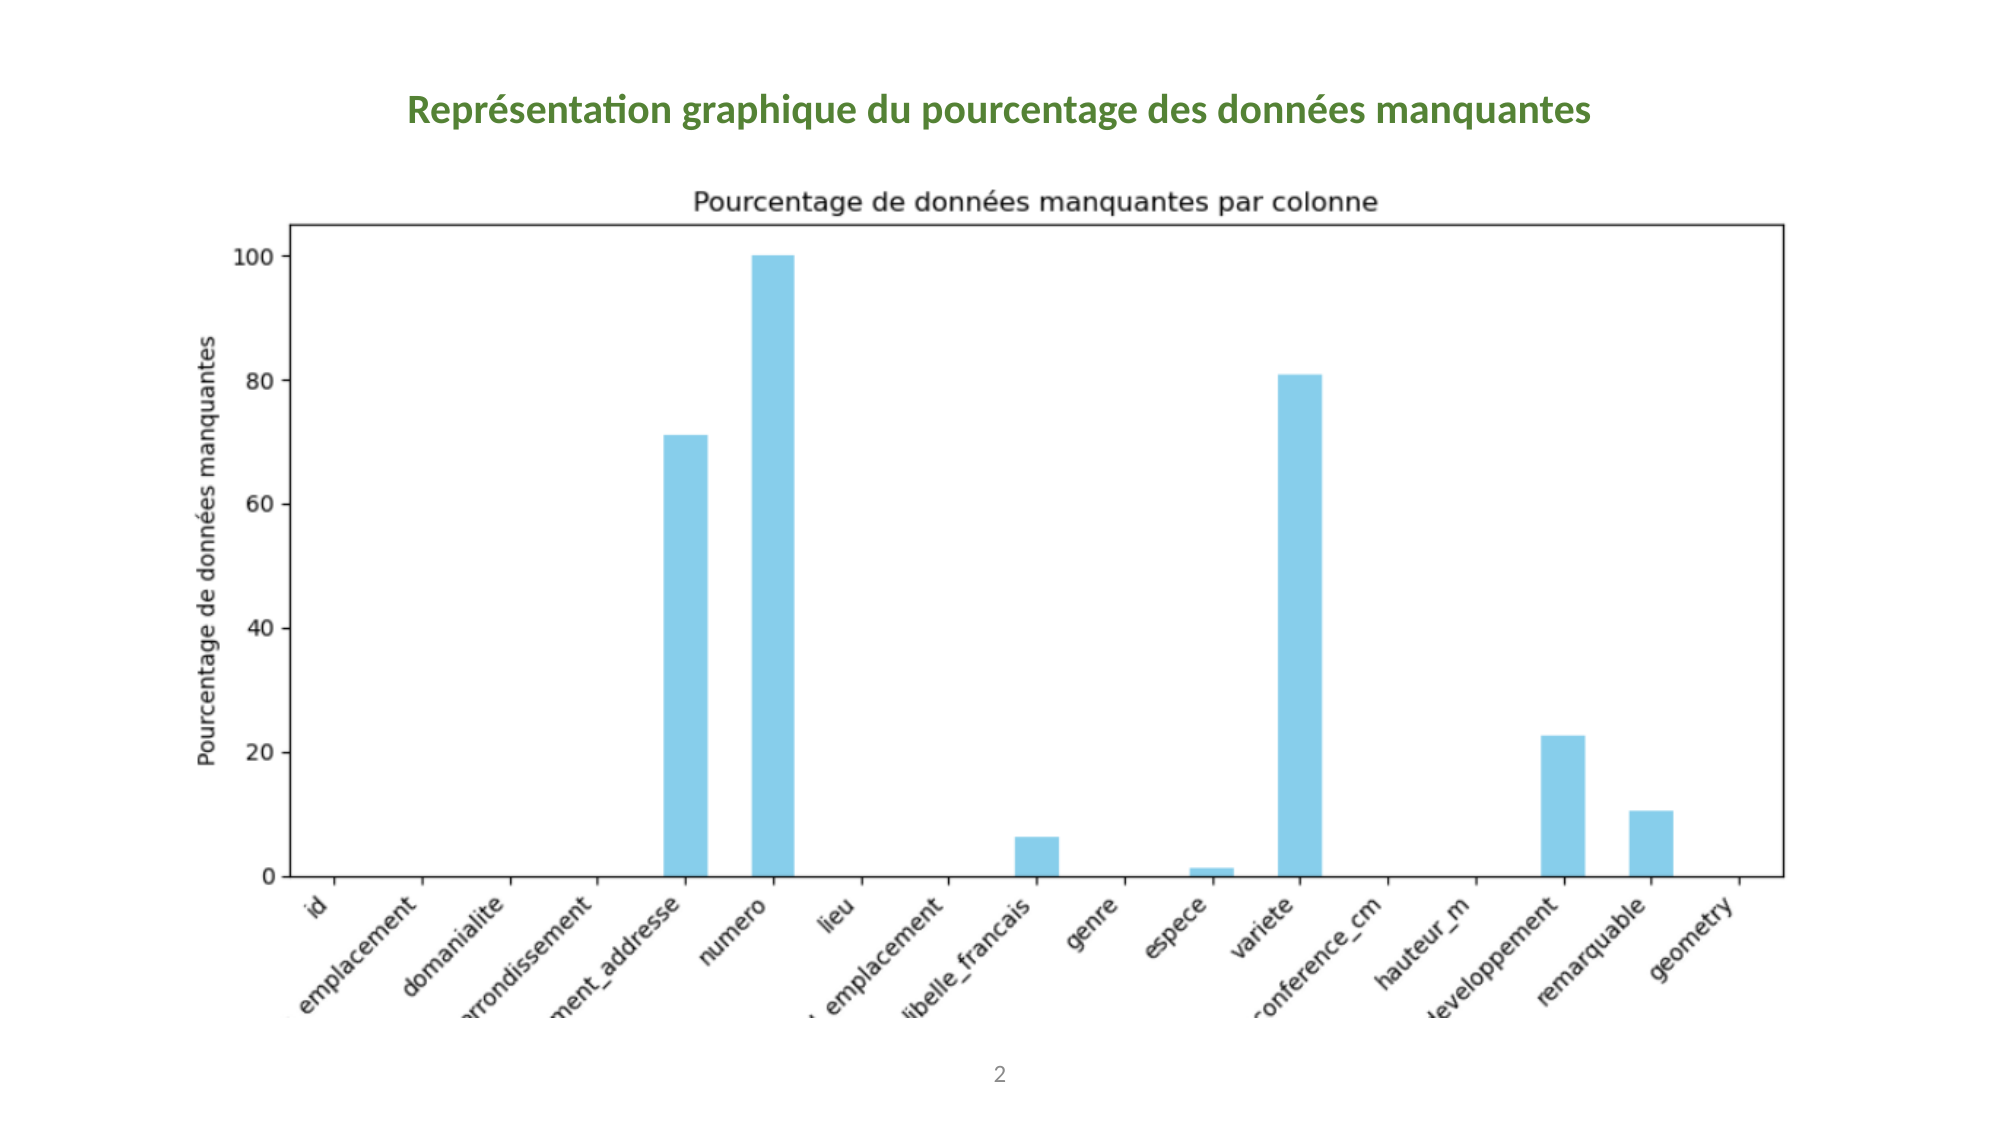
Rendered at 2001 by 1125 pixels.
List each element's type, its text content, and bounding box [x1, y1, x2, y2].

text_box Représentation graphique du pourcentage des données manquantes [392, 74, 1608, 140]
picture [156, 165, 1808, 1018]
footer 2 [662, 1042, 1338, 1103]
